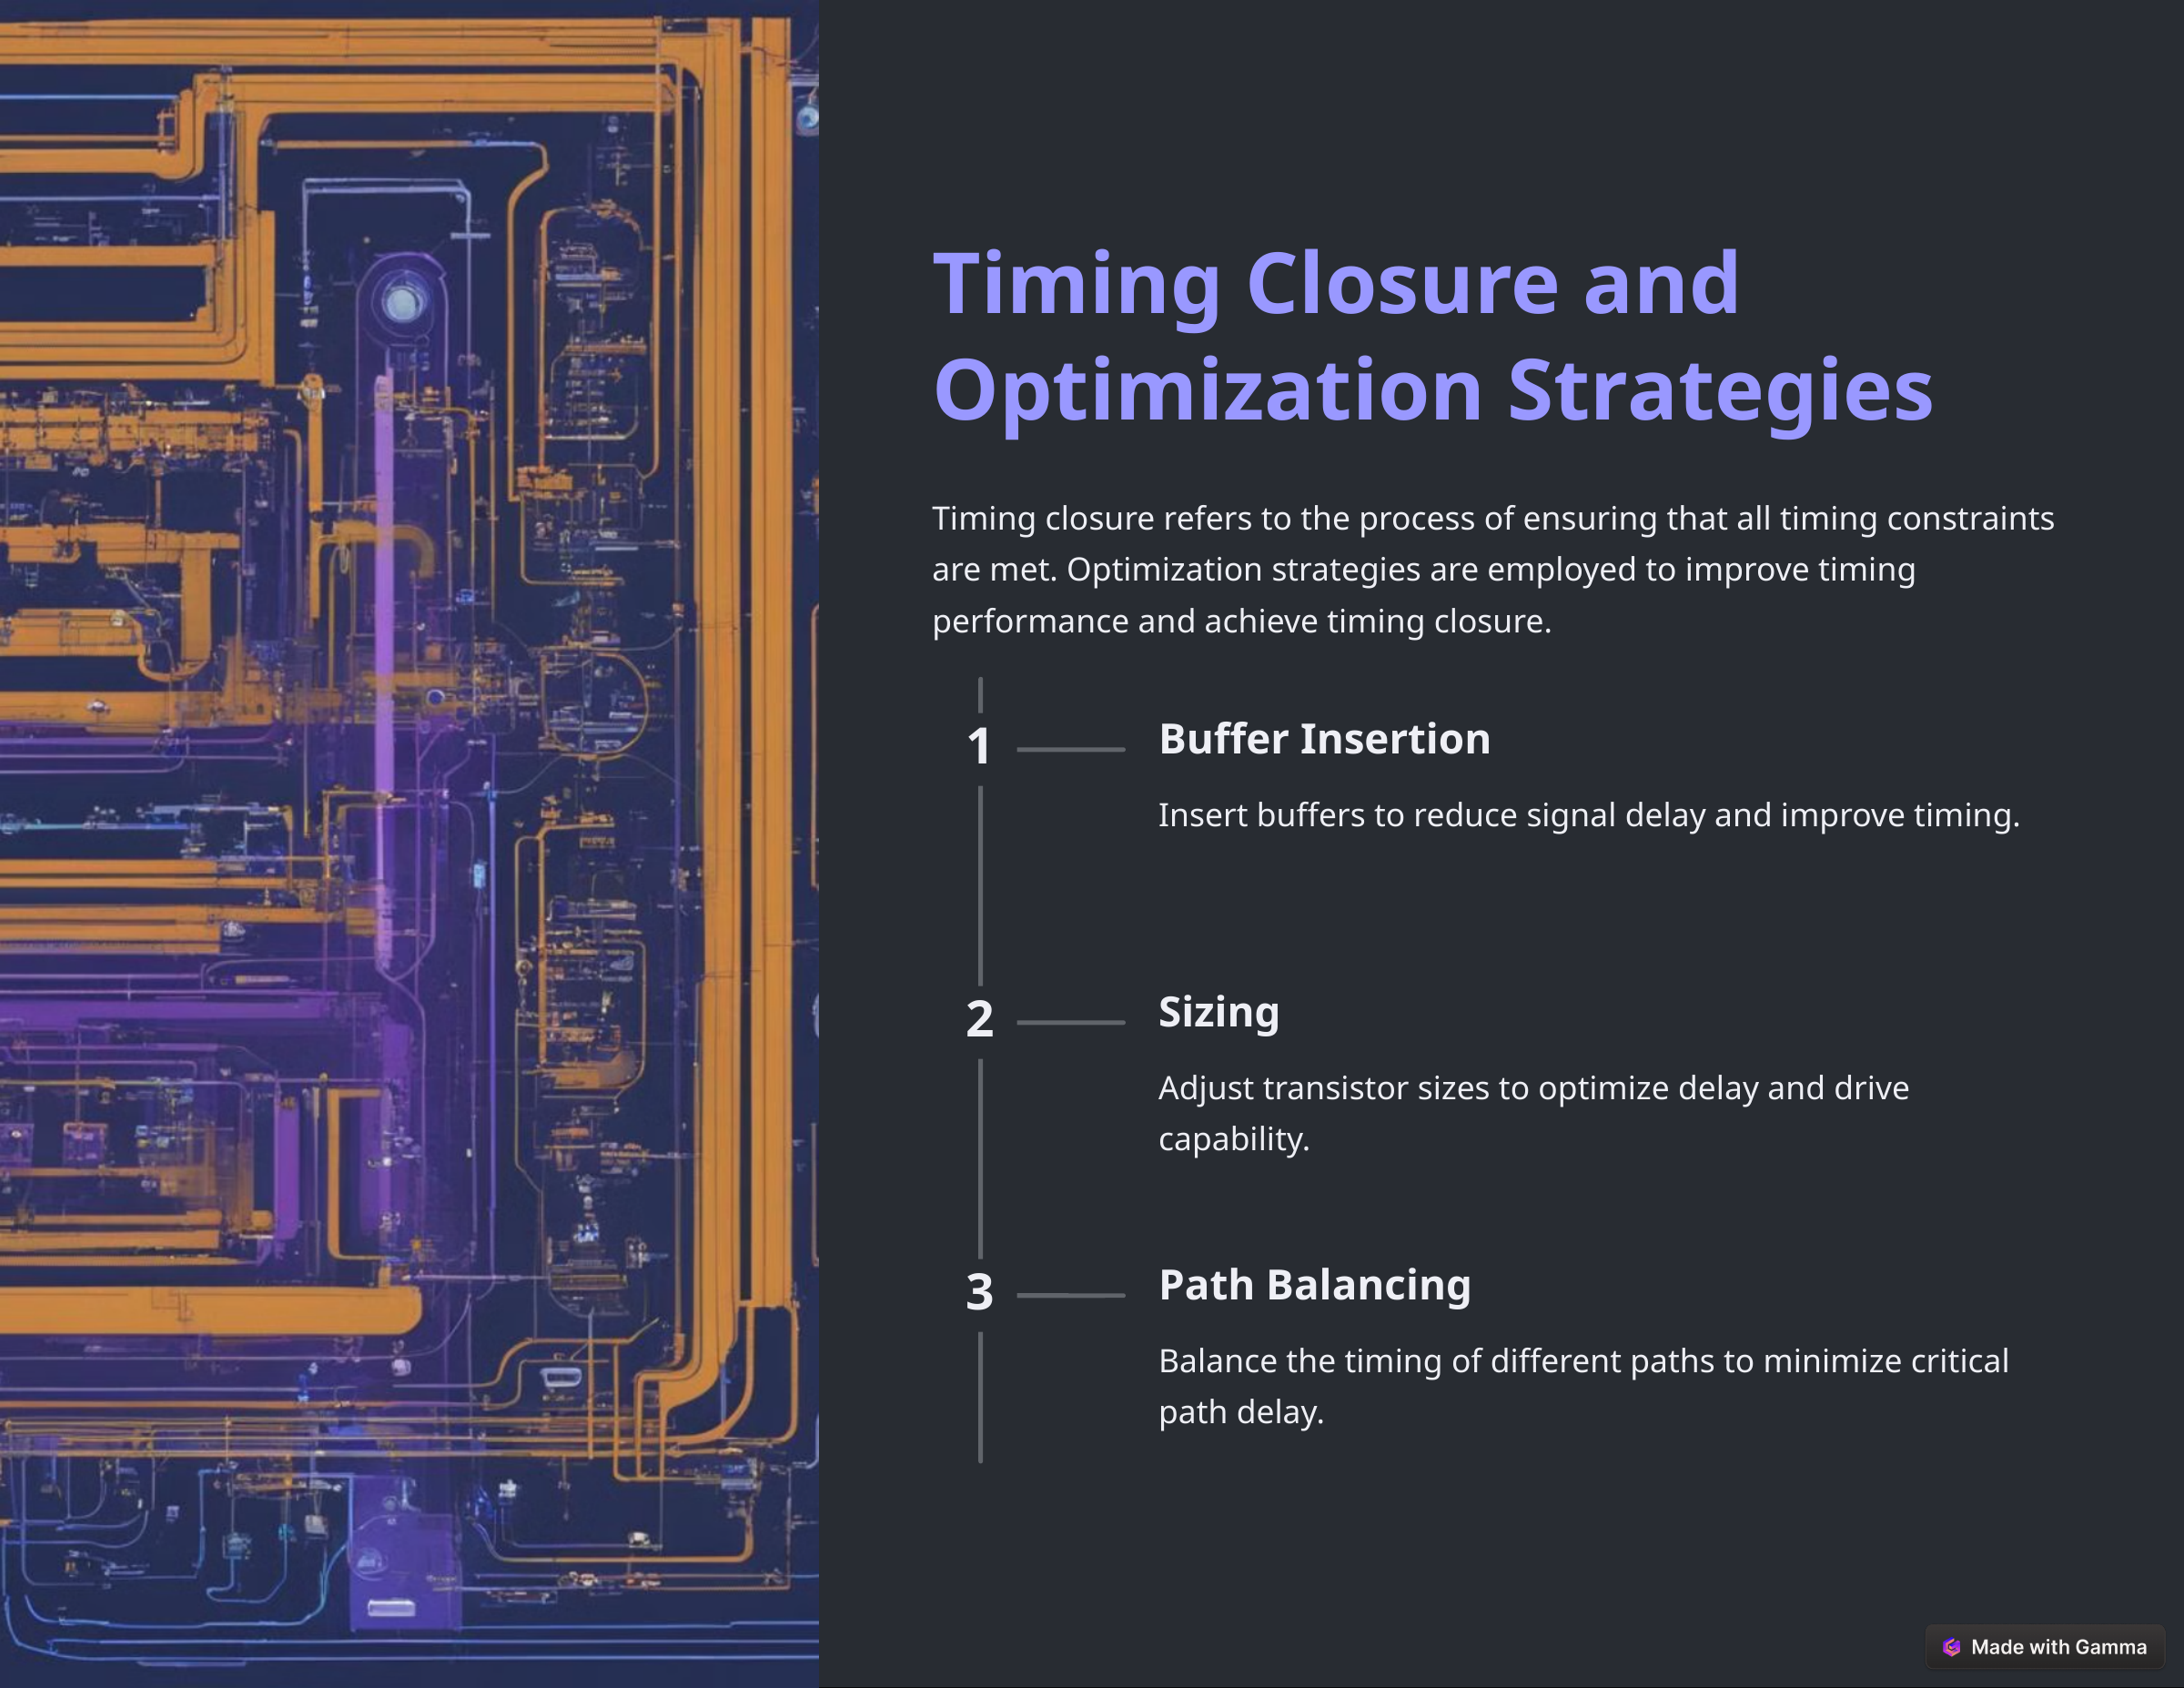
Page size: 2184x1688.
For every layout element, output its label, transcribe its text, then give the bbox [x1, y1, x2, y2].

picture [1916, 1615, 2174, 1678]
text_box 2 [966, 996, 996, 1048]
text_box 3 [966, 1269, 995, 1321]
text_box Path Balancing [1158, 1255, 1584, 1309]
text_box [944, 986, 1017, 1059]
text_box [978, 1059, 984, 1258]
text_box [944, 713, 1017, 786]
text_box 1 [971, 723, 990, 775]
text_box Buffer Insertion [1158, 709, 1584, 763]
text_box [1017, 747, 1126, 753]
text_box [978, 676, 984, 713]
text_box [978, 1332, 984, 1464]
picture [0, 0, 819, 1688]
text_box [1017, 1020, 1126, 1026]
text_box Timing Closure and Optimization Strategies [932, 224, 2071, 437]
text_box [978, 786, 984, 986]
text_box Sizing [1158, 982, 1584, 1036]
text_box [1017, 1293, 1126, 1299]
text_box Adjust transistor sizes to optimize delay and drive capability. [1158, 1055, 2071, 1158]
text_box Balance the timing of different paths to minimize critical path delay. [1158, 1328, 2071, 1431]
text_box Timing closure refers to the process of ensuring that all timing constraints are met. Optimization strategies are employed to improve timing performance and achieve timing closure. [932, 485, 2071, 641]
text_box [944, 1258, 1017, 1332]
text_box Insert buffers to reduce signal delay and improve timing. [1158, 782, 2071, 885]
